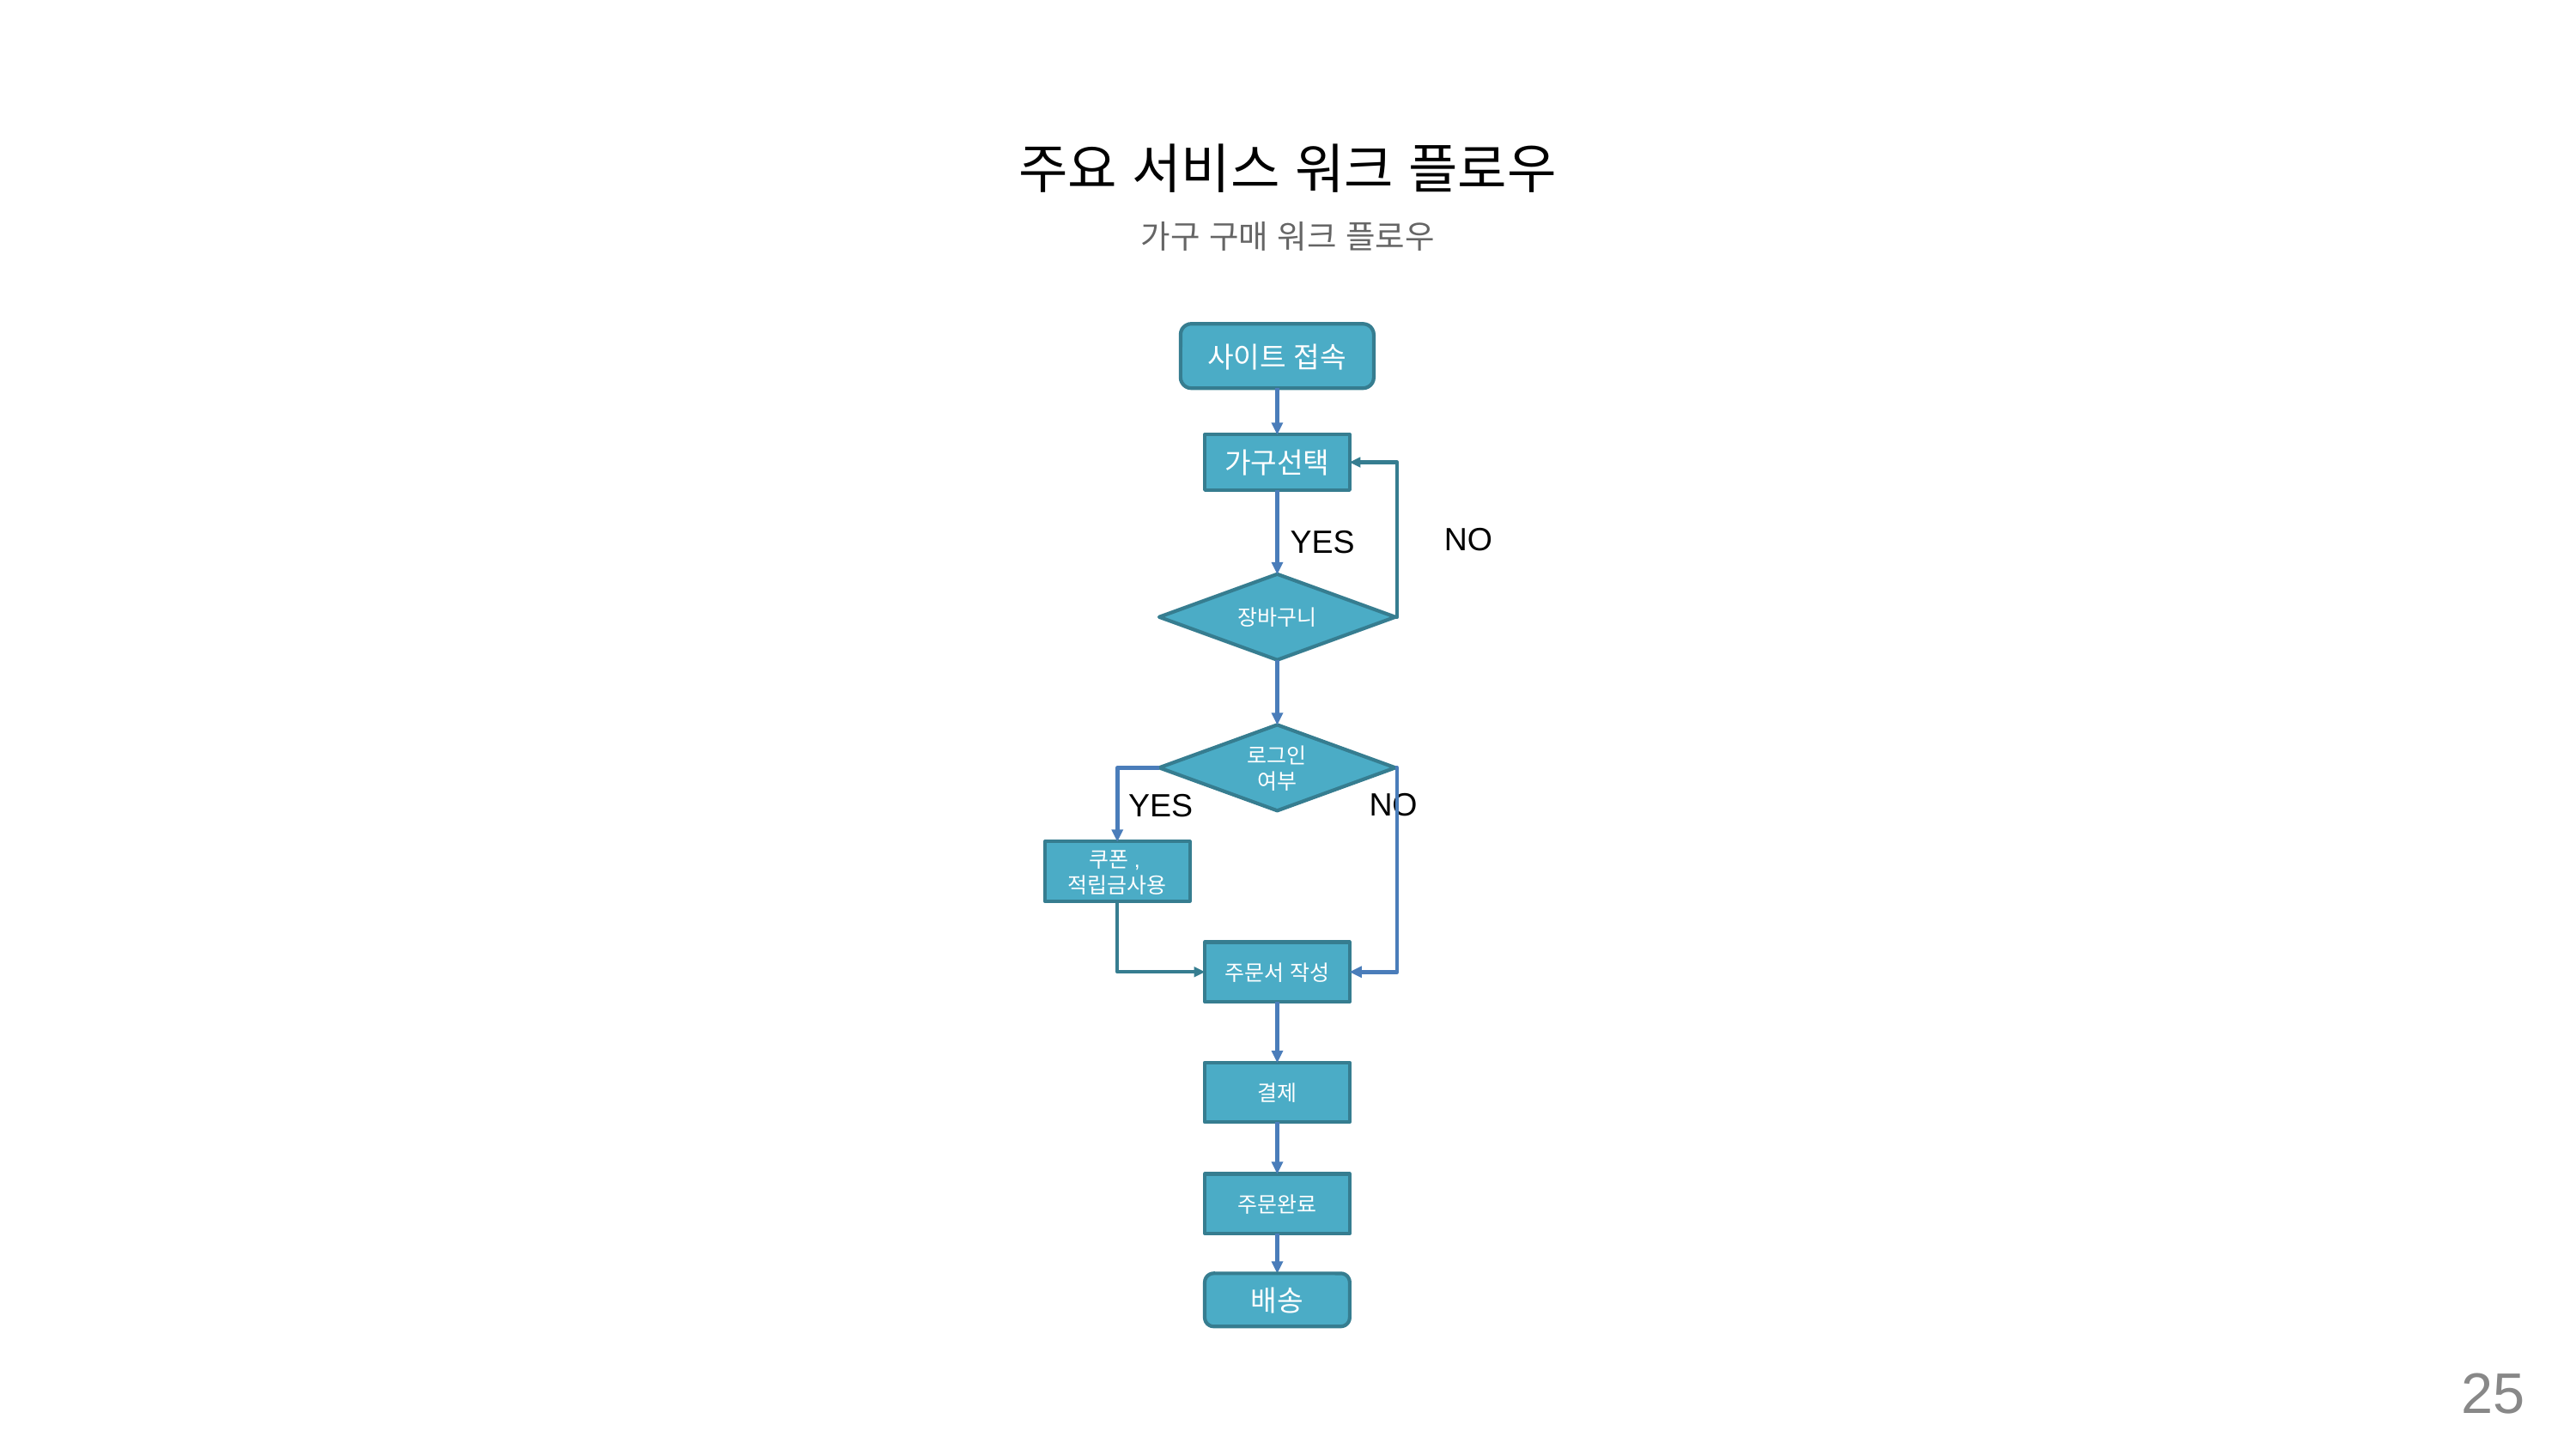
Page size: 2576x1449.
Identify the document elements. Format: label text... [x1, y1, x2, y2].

slide_number ‹#› [2237, 1365, 2538, 1416]
text_box 사이트 접속 [1180, 324, 1374, 389]
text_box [1125, 892, 1197, 981]
text_box 로그인 여부 [1159, 725, 1390, 811]
text_box 주문서 작성 [1205, 942, 1350, 1002]
text_box 쿠폰,적립금사용 [1044, 841, 1190, 901]
text_box NO [1431, 512, 1529, 564]
text_box 결제 [1205, 1062, 1350, 1123]
text_box 가구 구매 워크 플로우 [635, 209, 1940, 262]
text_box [1349, 462, 1396, 618]
text_box 주문완료 [1205, 1173, 1350, 1234]
text_box 장바구니 [1159, 575, 1376, 660]
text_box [1117, 767, 1160, 842]
text_box YES [1280, 514, 1345, 567]
text_box NO [1399, 776, 1462, 828]
text_box 가구선택 [1205, 434, 1350, 490]
text_box 배송 [1205, 1273, 1350, 1327]
text_box 주요 서비스 워크 플로우 [635, 128, 1940, 206]
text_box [1349, 767, 1396, 973]
text_box YES [1163, 778, 1232, 830]
